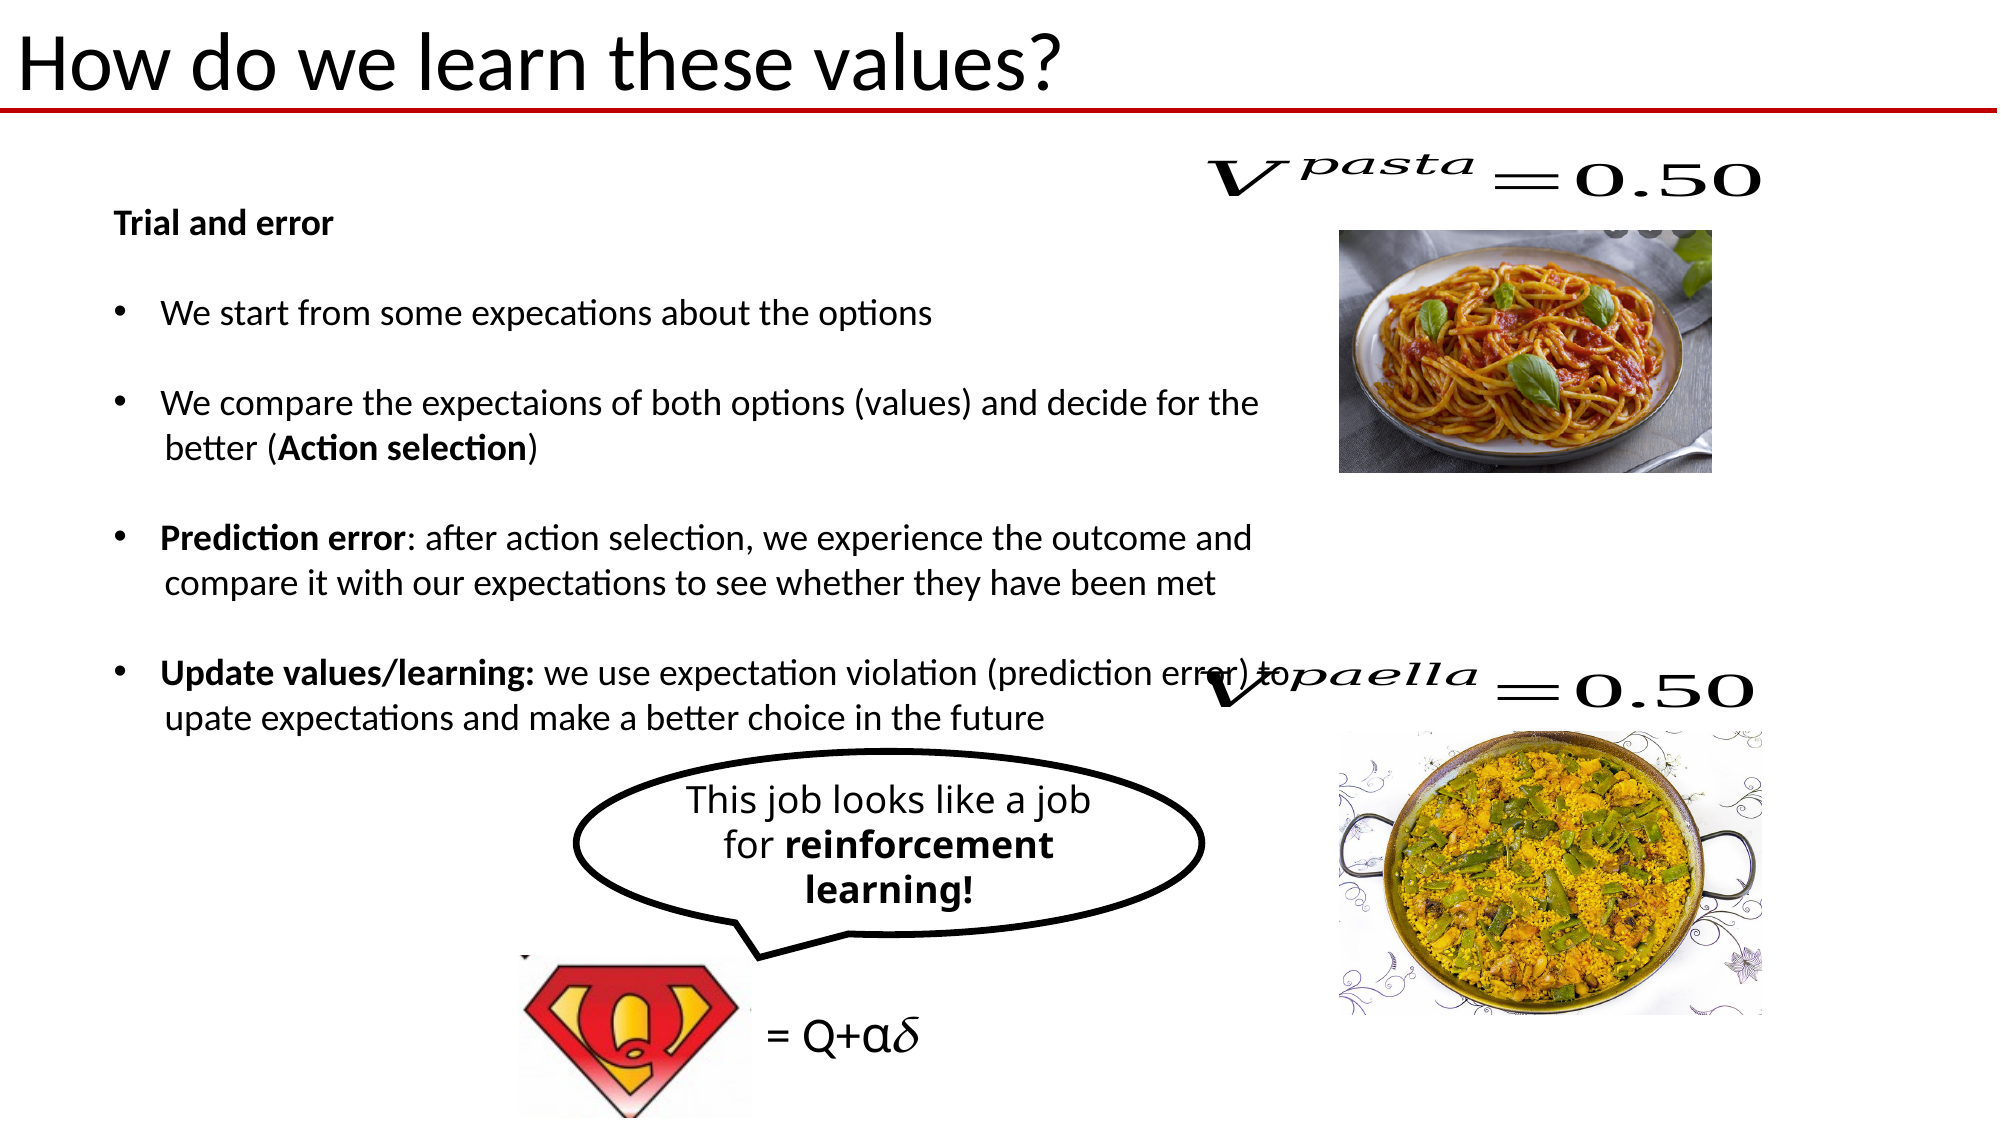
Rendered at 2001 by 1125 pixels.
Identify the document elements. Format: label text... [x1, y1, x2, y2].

text_box Trial and error We start from some expecations about the options We compare the expectaions of both options (values) and decide for the better (Action selection) Prediction error: after action selection, we experience the outcome and compare it with our expectations to see whether they have been met Update values/learning: we use expectation violation (prediction error) to upate expectations and make a better choice in the future [98, 190, 1404, 746]
text_box = Q+⍺𝛿 [752, 995, 1136, 1070]
text_box How do we learn these values? [2, 111, 1308, 115]
picture [518, 955, 752, 1118]
picture [1339, 230, 1712, 473]
text_box This job looks like a job for reinforcement learning! [575, 750, 1203, 959]
text_box How do we learn these values? [2, 0, 1308, 110]
picture [1339, 731, 1762, 1015]
